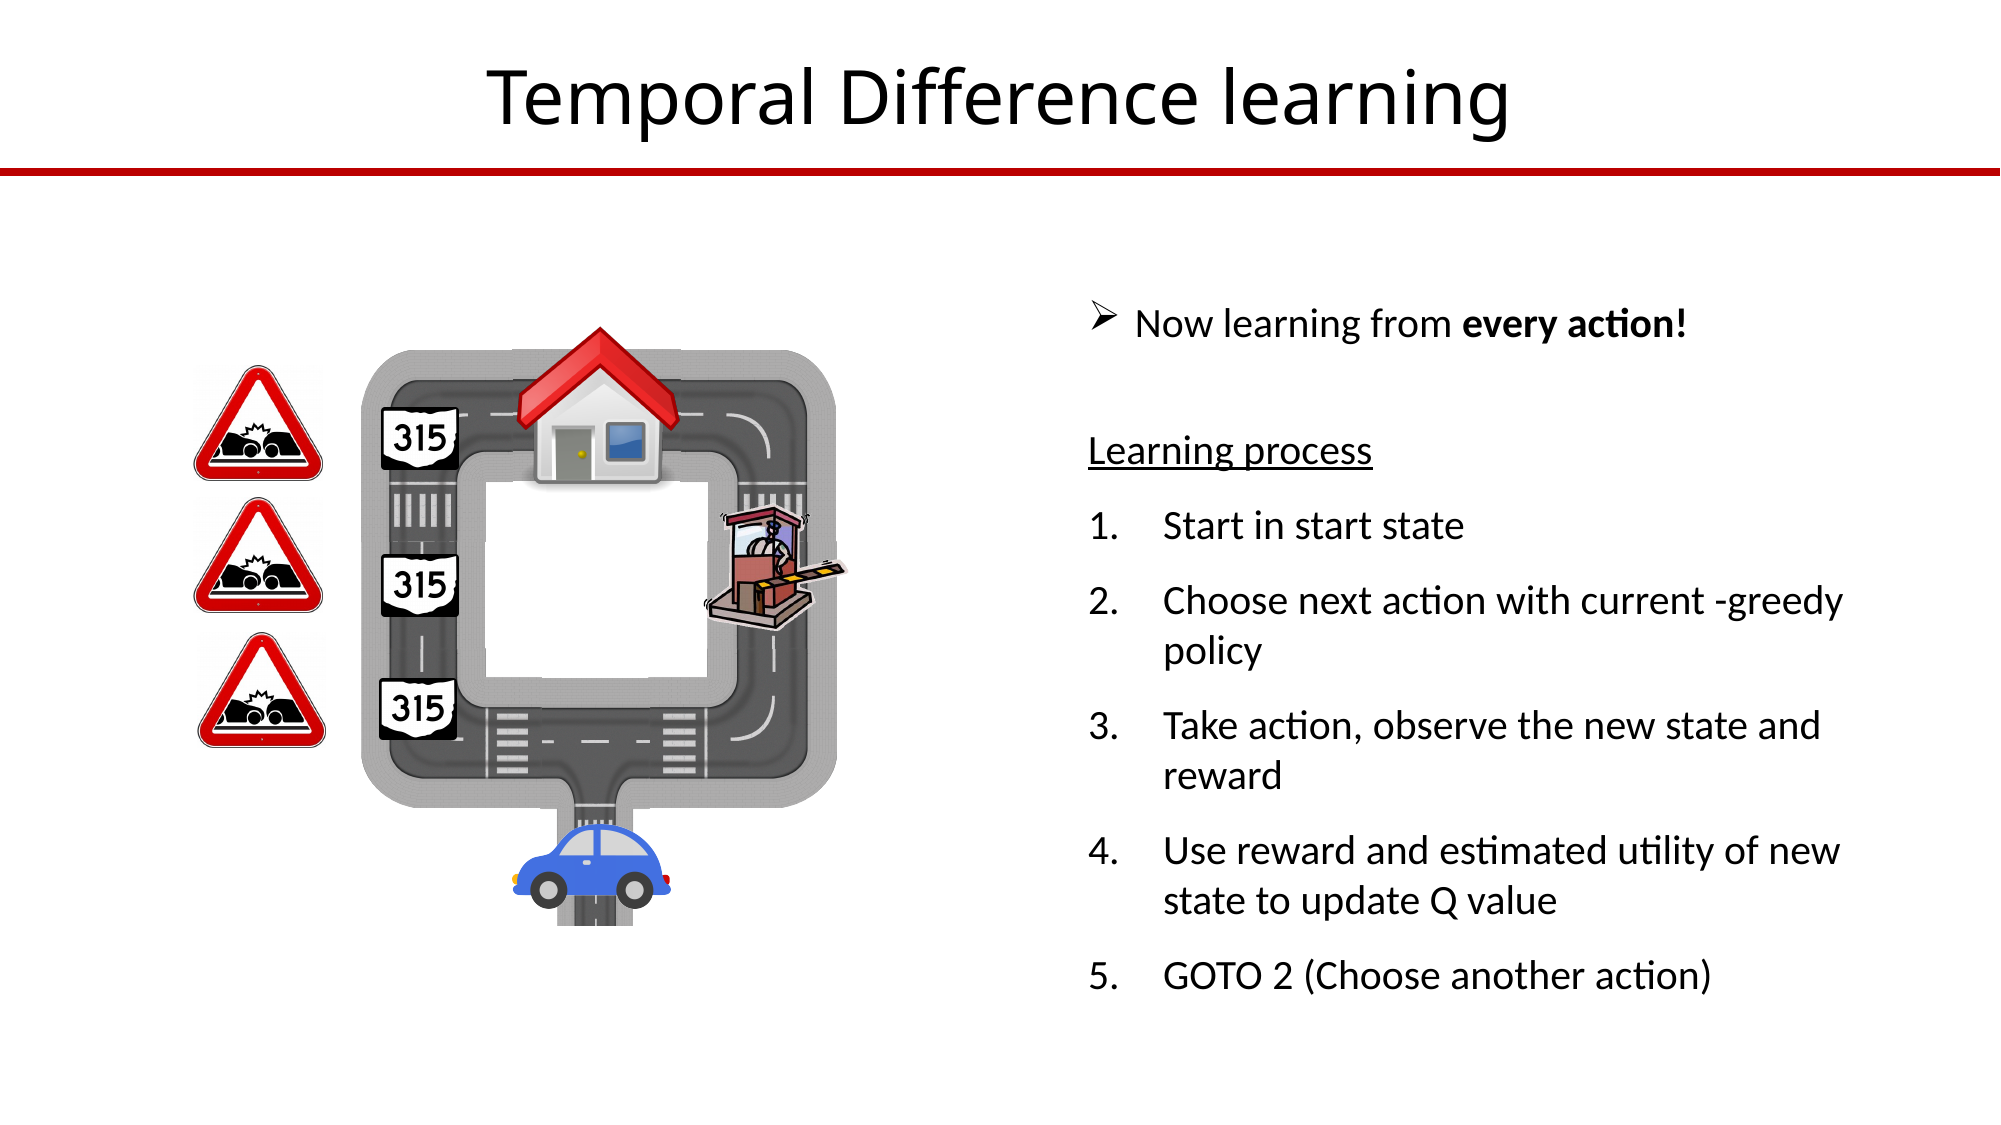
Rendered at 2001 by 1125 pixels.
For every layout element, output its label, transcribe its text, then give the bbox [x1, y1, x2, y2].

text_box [193, 321, 850, 926]
title Temporal Difference learning [137, 50, 1863, 150]
text_box Now learning from every action! [1073, 288, 1848, 354]
